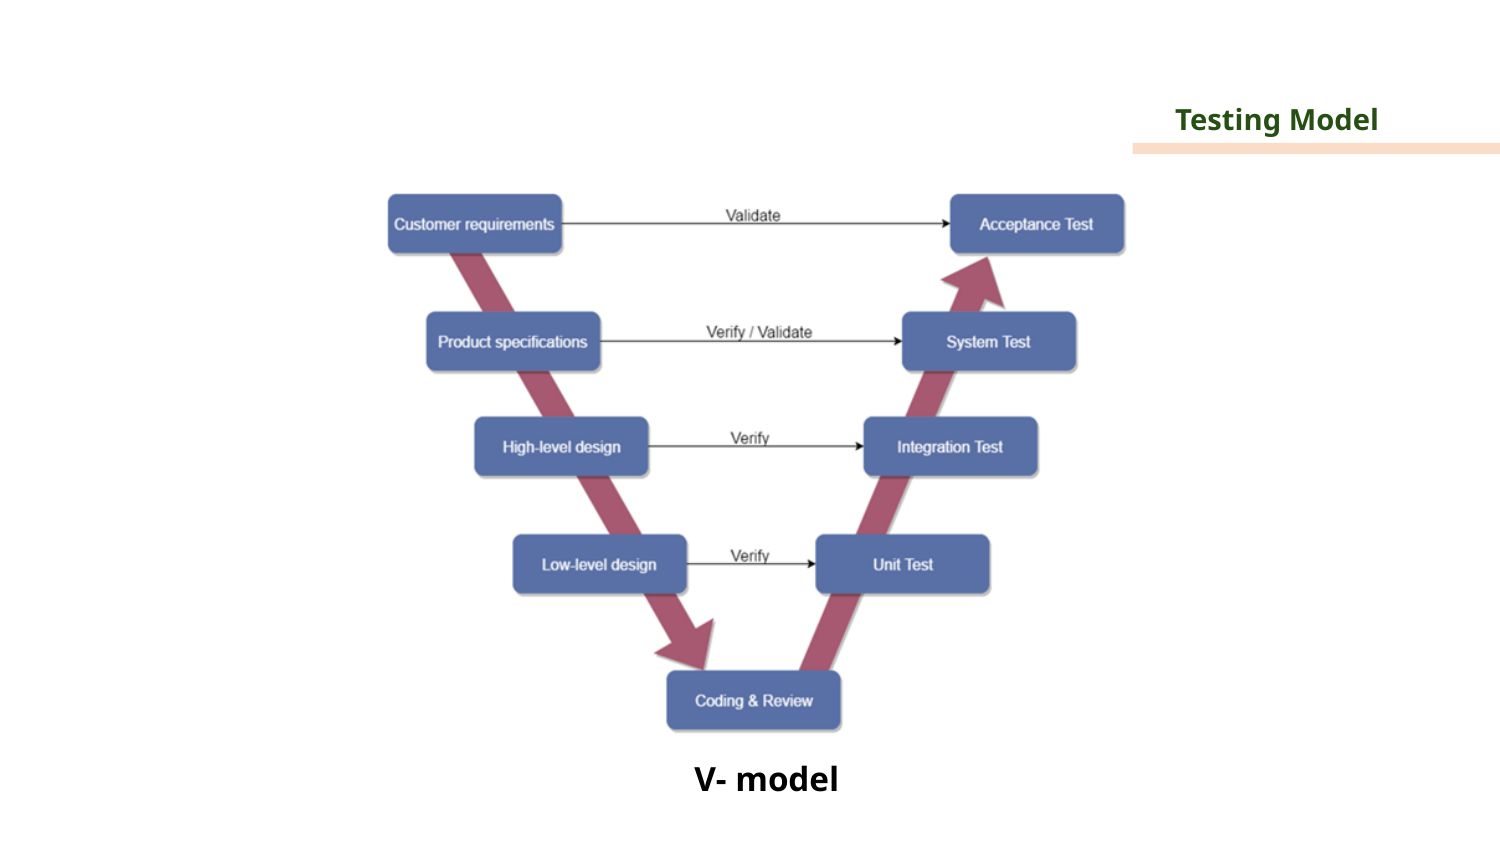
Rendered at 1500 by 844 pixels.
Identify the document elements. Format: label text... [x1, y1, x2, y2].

text_box V- model [679, 750, 912, 805]
text_box [1132, 142, 1500, 154]
title Testing Model [1152, 86, 1395, 142]
picture [387, 193, 1127, 737]
